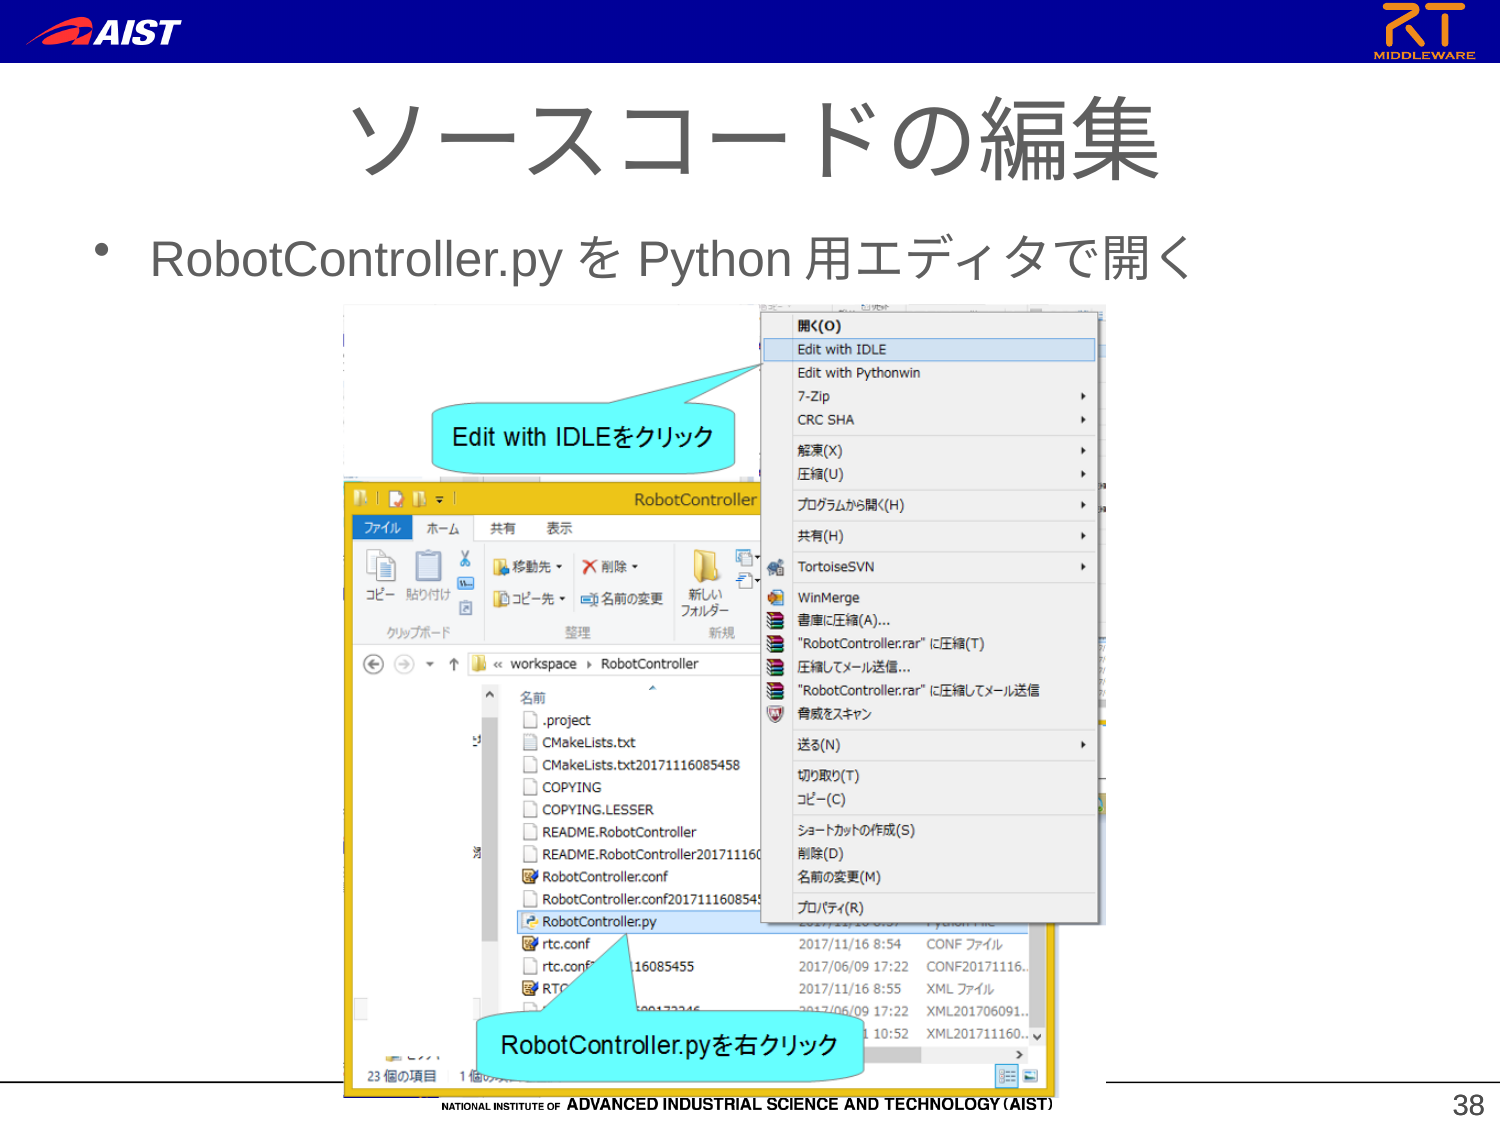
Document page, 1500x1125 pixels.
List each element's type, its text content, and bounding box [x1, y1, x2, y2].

text_box RobotController.pyをPython用エディタで開く [78, 230, 1411, 526]
picture [0, 0, 1500, 63]
text_box 38 [1149, 1078, 1500, 1125]
title ソースコードの編集 [29, 66, 1474, 208]
picture [343, 303, 1106, 1110]
